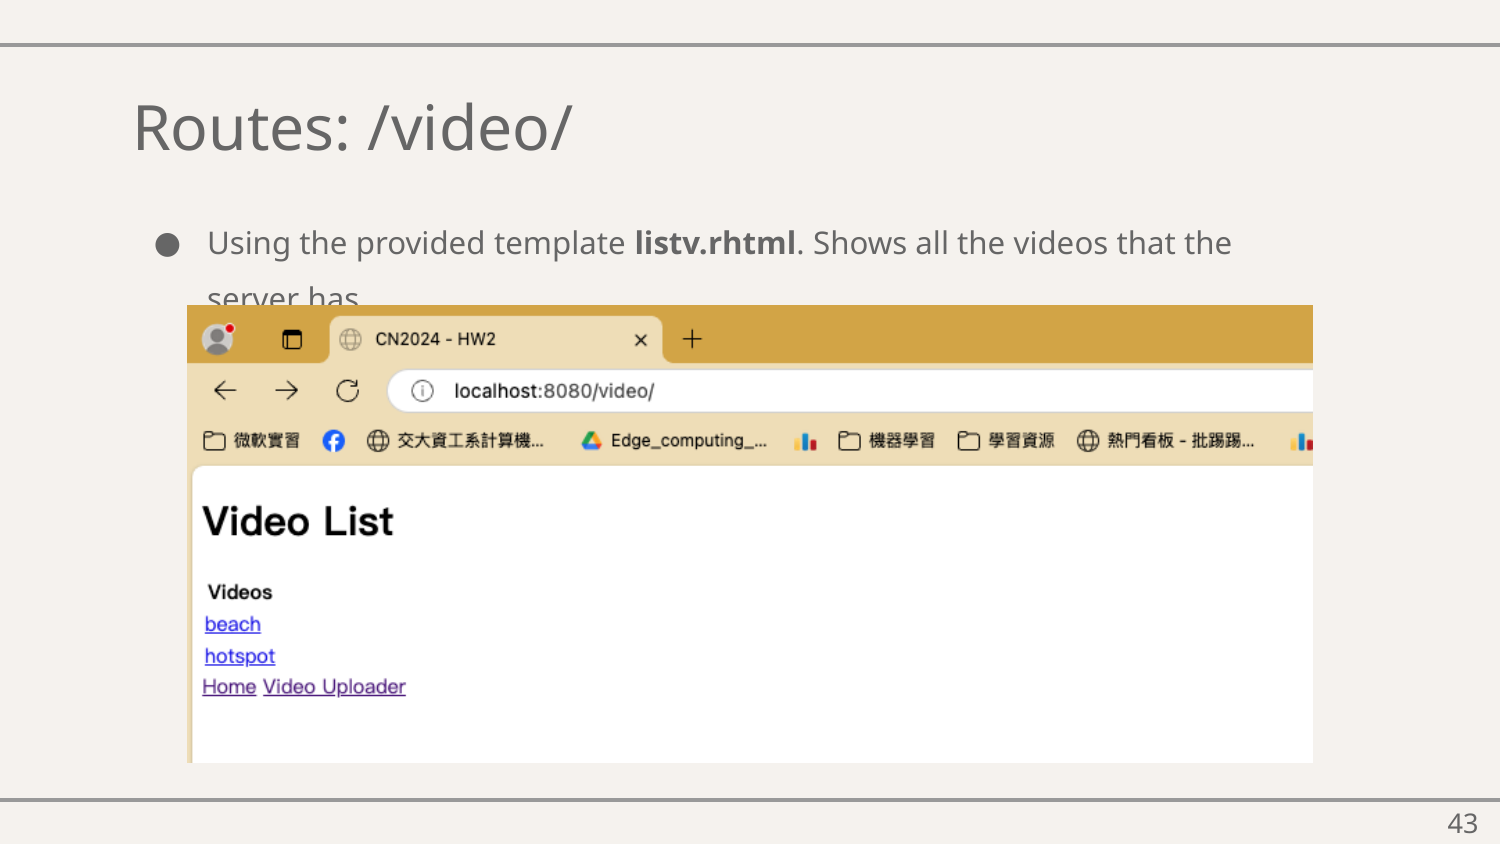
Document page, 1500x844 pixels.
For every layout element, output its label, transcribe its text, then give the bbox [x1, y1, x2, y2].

slide_number ‹#› [1403, 791, 1494, 844]
subtitle Using the provided template listv.rhtml. Shows all the videos that the server has. [116, 189, 1343, 337]
picture [187, 305, 1313, 763]
title Routes: /video/ [116, 72, 1342, 167]
